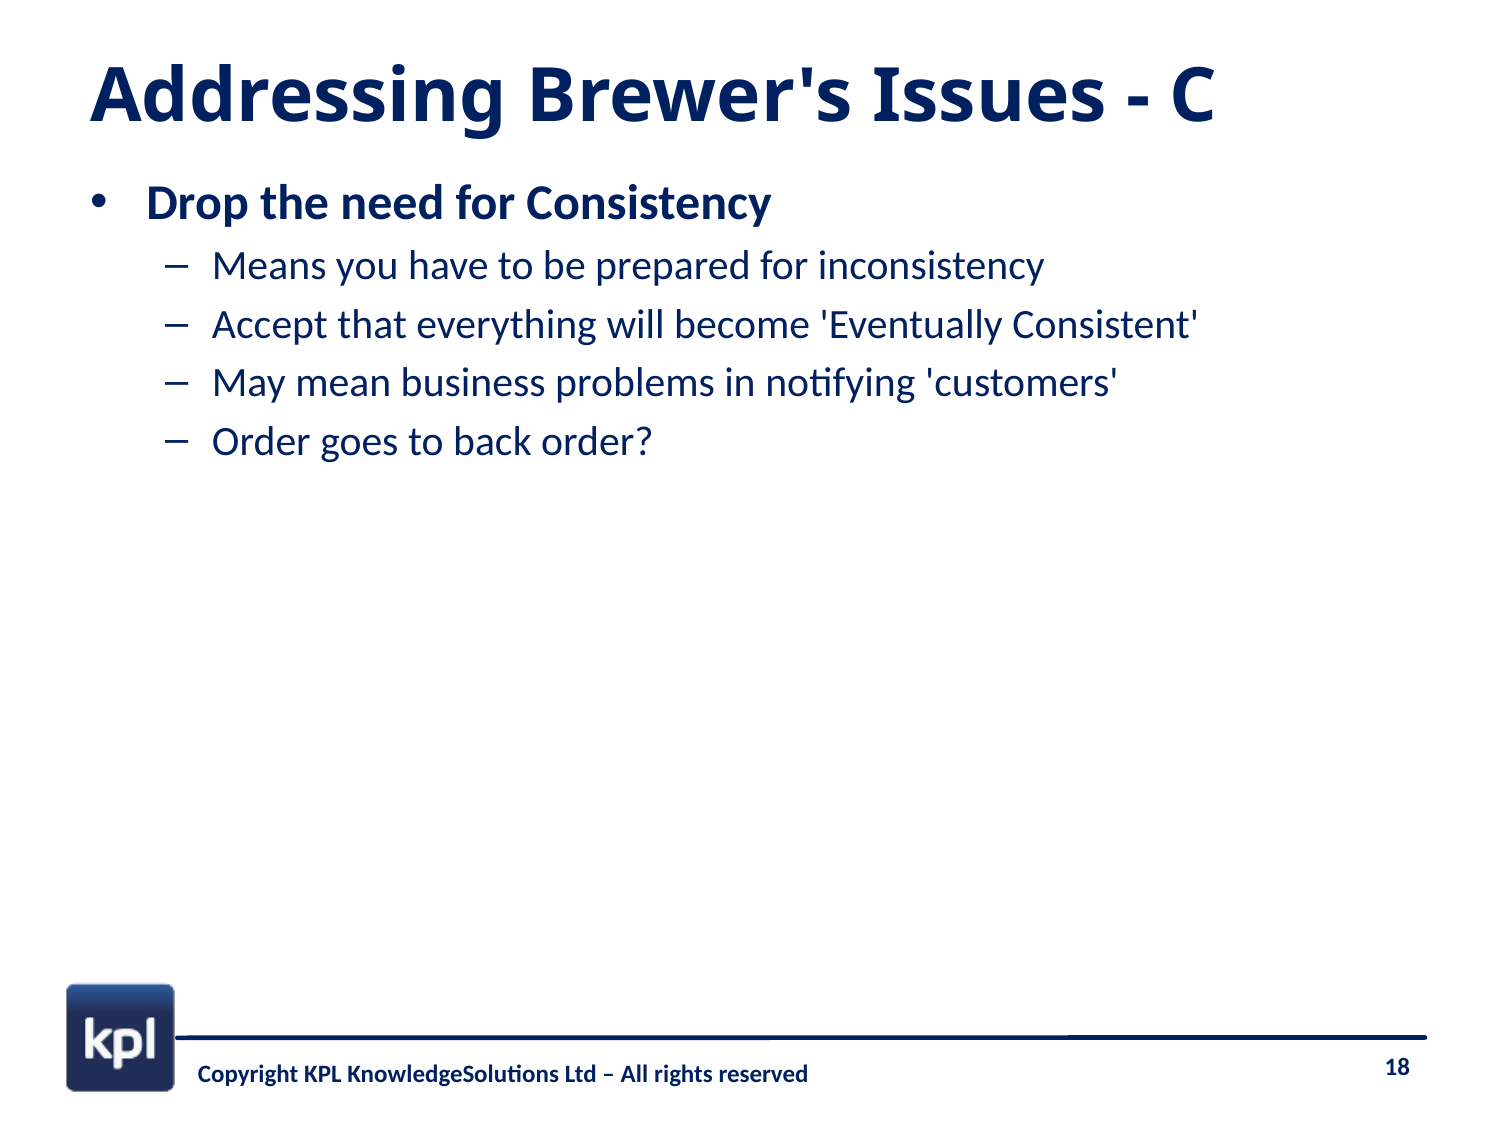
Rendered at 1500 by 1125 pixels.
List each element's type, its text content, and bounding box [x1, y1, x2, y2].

list Drop the need for Consistency Means you have to be prepared for inconsistency Accept that everything will become 'Eventually Consistent' May mean business problems in notifying 'customers' Order goes to back order? [75, 162, 1425, 1013]
title Addressing Brewer's Issues - C [75, 45, 1471, 138]
slide_number 18 [987, 1042, 1425, 1103]
footer Copyright KPL KnowledgeSolutions Ltd – All rights reserved [183, 1042, 969, 1103]
picture [62, 980, 178, 1095]
